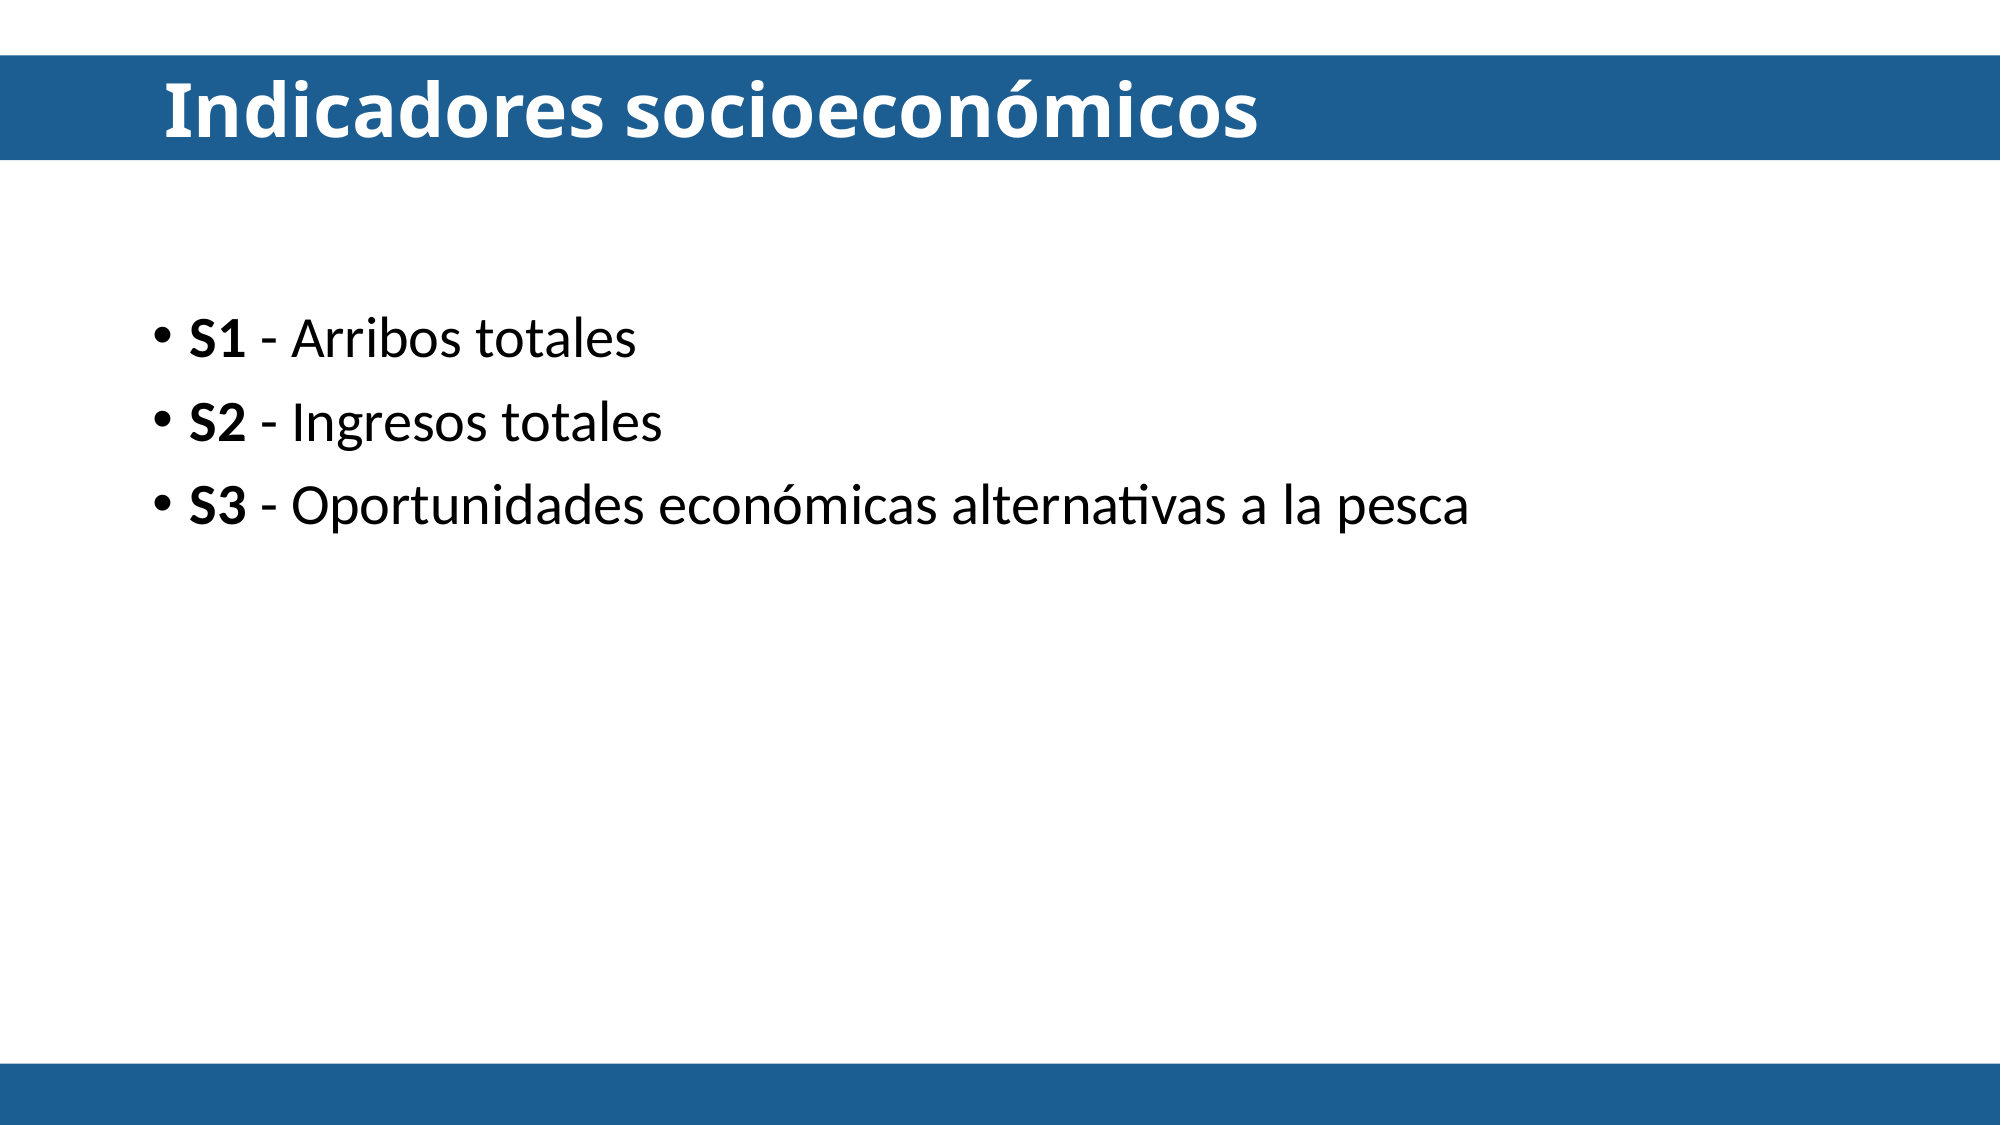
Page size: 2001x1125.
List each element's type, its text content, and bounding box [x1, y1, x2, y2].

text_box [0, 1063, 2000, 1125]
text_box Indicadores socioeconómicos [0, 55, 2000, 161]
list S1 - Arribos totales S2 - Ingresos totales S3 - Oportunidades económicas alternativas a la pesca [137, 299, 1863, 1014]
